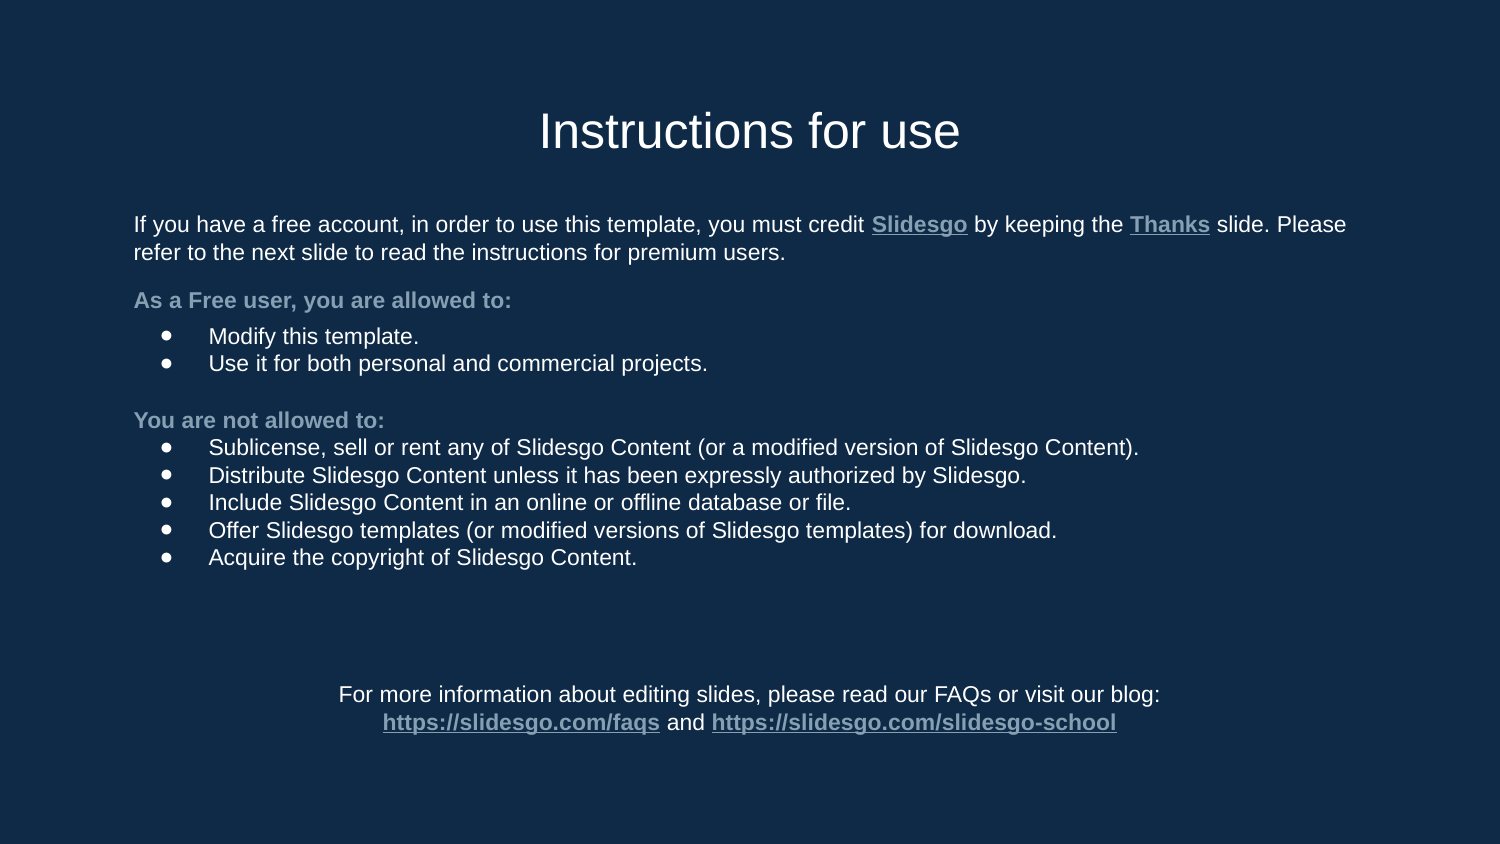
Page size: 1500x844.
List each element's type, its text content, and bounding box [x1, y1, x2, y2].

text_box If you have a free account, in order to use this template, you must credit Slidesgo by keeping the Thanks slide. Please refer to the next slide to read the instructions for premium users. As a Free user, you are allowed to: Modify this template. Use it for both personal and commercial projects. You are not allowed to: Sublicense, sell or rent any of Slidesgo Content (or a modified version of Slidesgo Content). Distribute Slidesgo Content unless it has been expressly authorized by Slidesgo. Include Slidesgo Content in an online or offline database or file. Offer Slidesgo templates (or modified versions of Slidesgo templates) for download. Acquire the copyright of Slidesgo Content. For more information about editing slides, please read our FAQs or visit our blog: https://slidesgo.com/faqs and https://slidesgo.com/slidesgo-school [118, 194, 1382, 760]
title Instructions for use [118, 83, 1382, 163]
